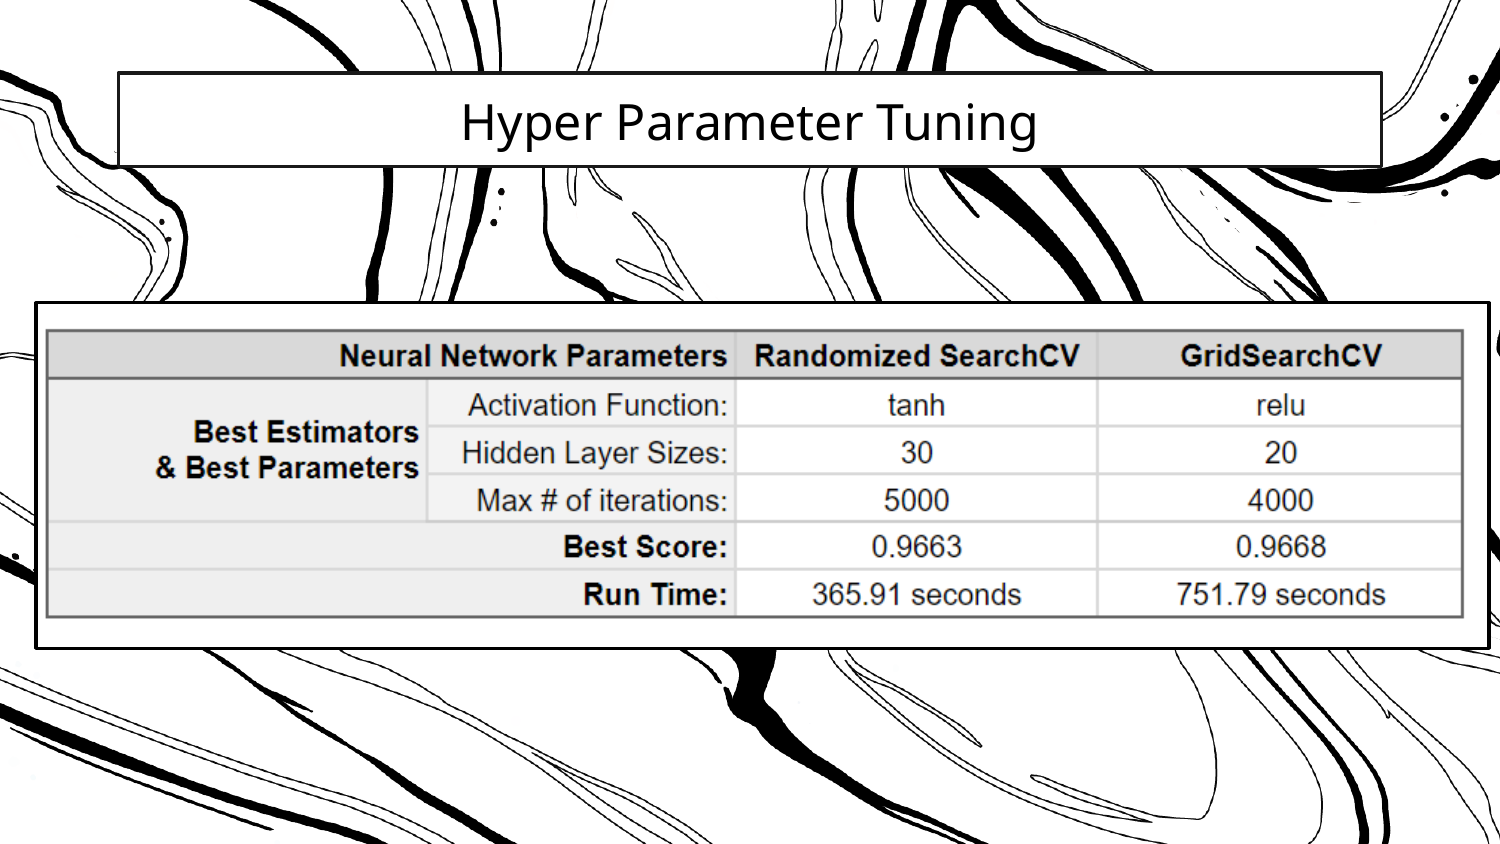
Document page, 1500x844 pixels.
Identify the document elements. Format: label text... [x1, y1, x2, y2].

title Hyper Parameter Tuning [118, 72, 1382, 167]
picture [0, 0, 1500, 844]
